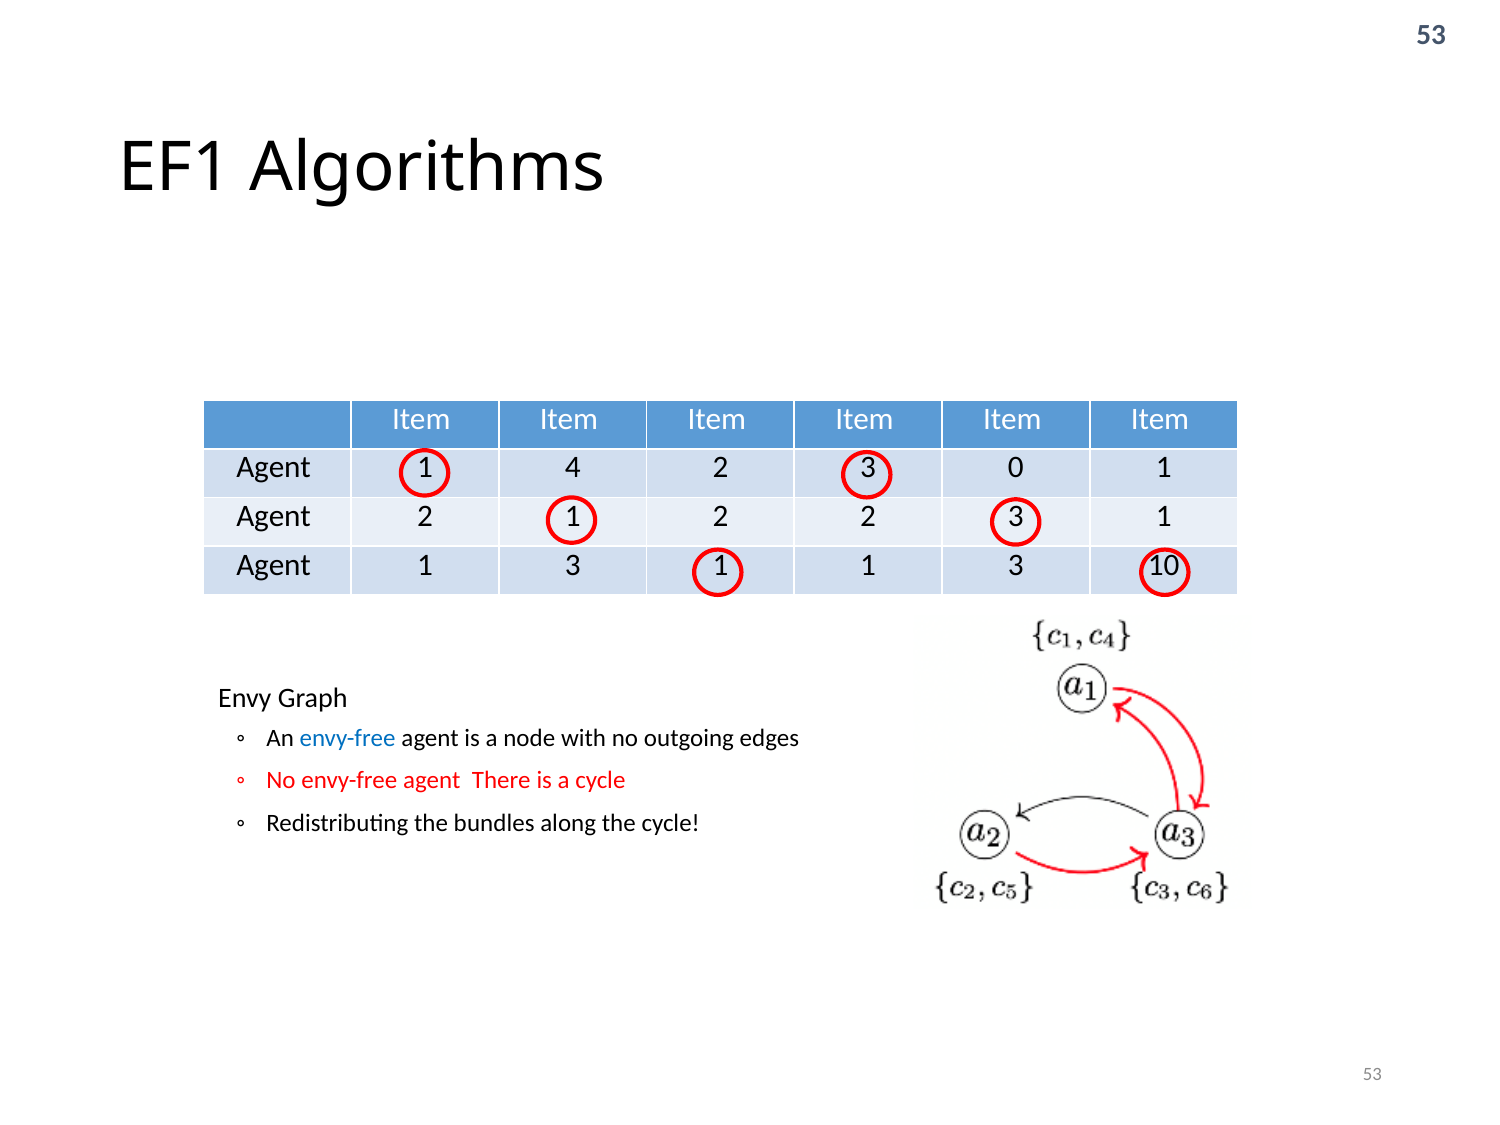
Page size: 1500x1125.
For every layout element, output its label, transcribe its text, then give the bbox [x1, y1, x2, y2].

text_box [399, 449, 450, 497]
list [913, 615, 1252, 909]
text_box [842, 451, 892, 499]
text_box [546, 496, 597, 544]
text_box [693, 548, 743, 596]
text_box [991, 498, 1041, 546]
title EF1 Algorithms [103, 59, 1397, 278]
text_box [1140, 548, 1190, 596]
slide_number 53 [1059, 1042, 1397, 1103]
